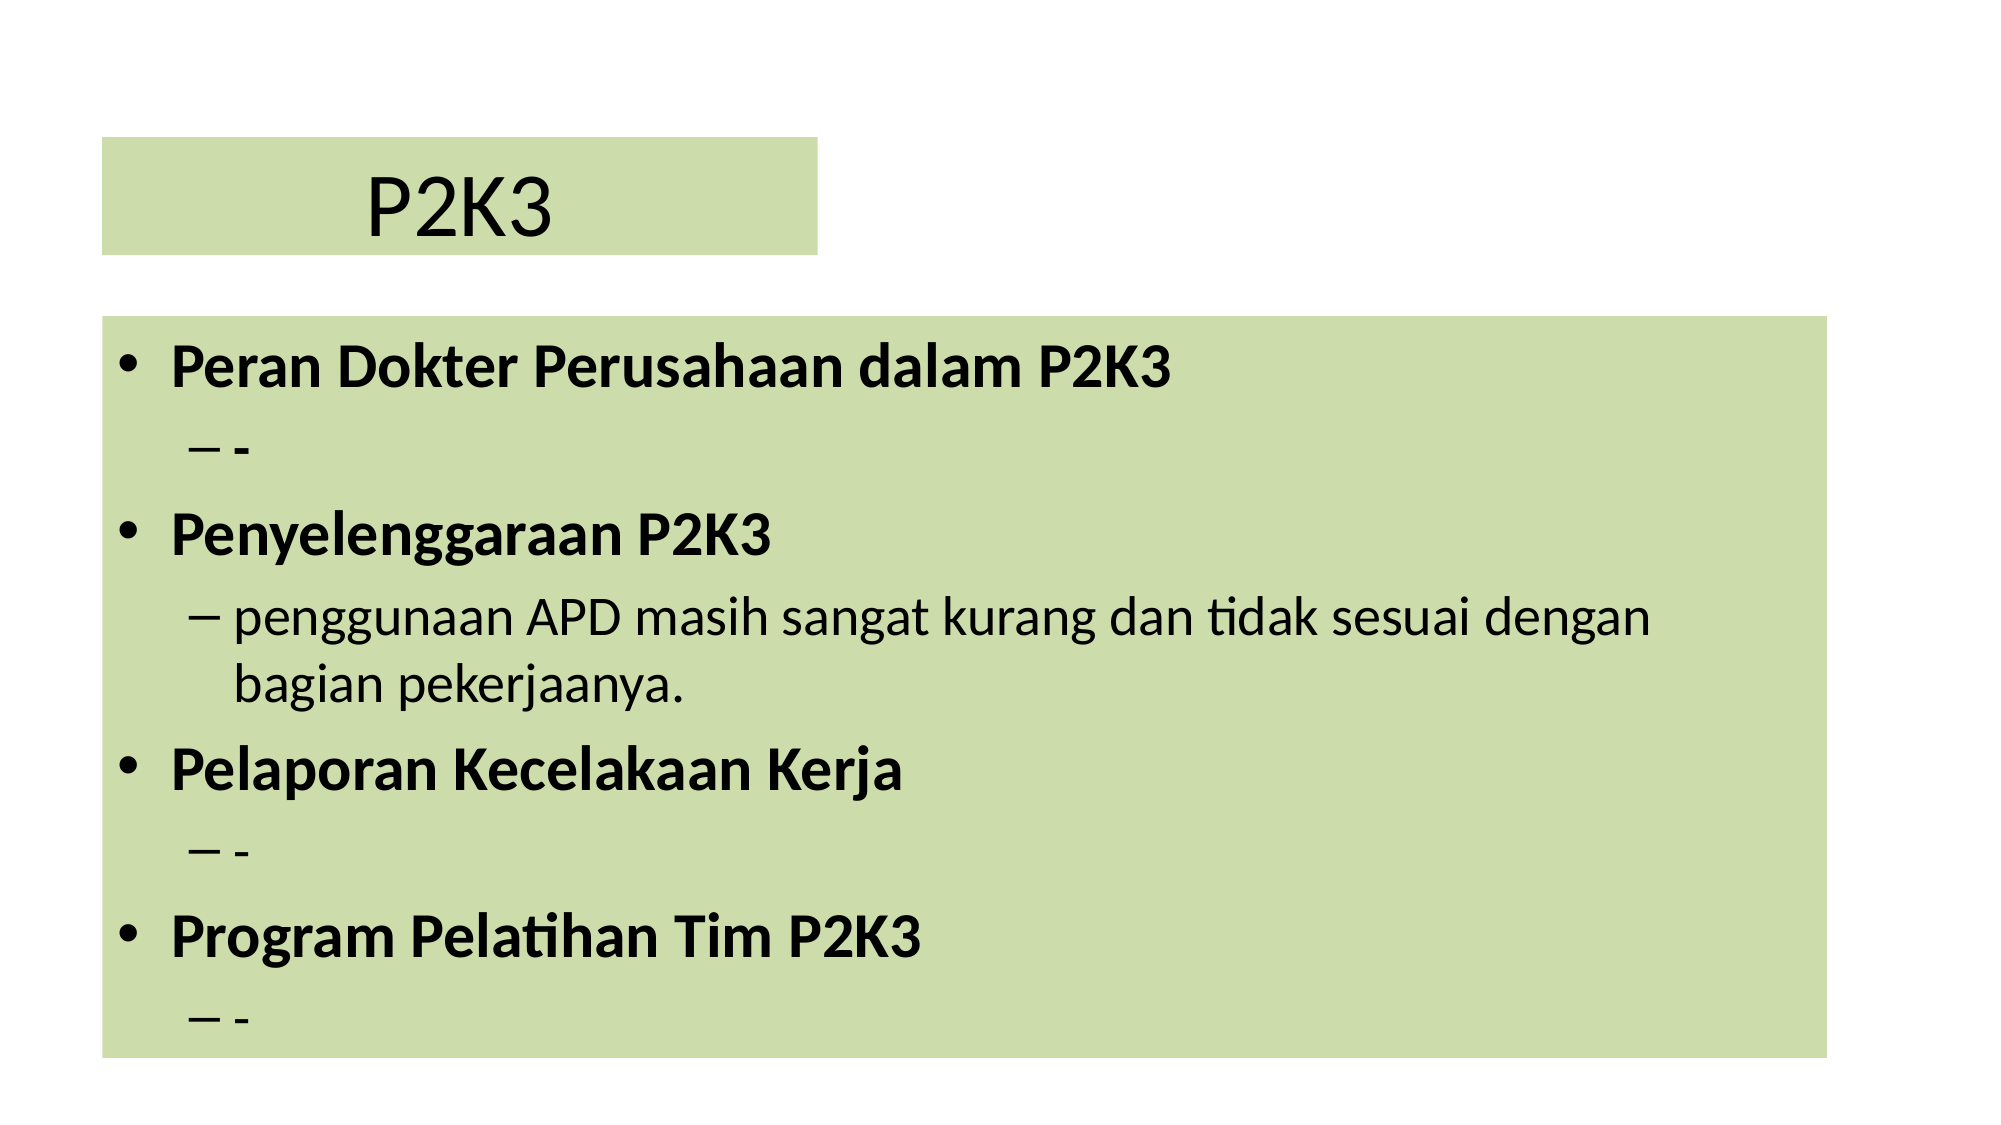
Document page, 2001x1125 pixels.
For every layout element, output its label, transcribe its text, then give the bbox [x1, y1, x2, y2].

text_box P2K3 [102, 137, 818, 256]
text_box Peran Dokter Perusahaan dalam P2K3 - Penyelenggaraan P2K3 penggunaan APD masih sangat kurang dan tidak sesuai dengan bagian pekerjaanya. Pelaporan Kecelakaan Kerja - Program Pelatihan Tim P2K3 - [102, 316, 1827, 1058]
